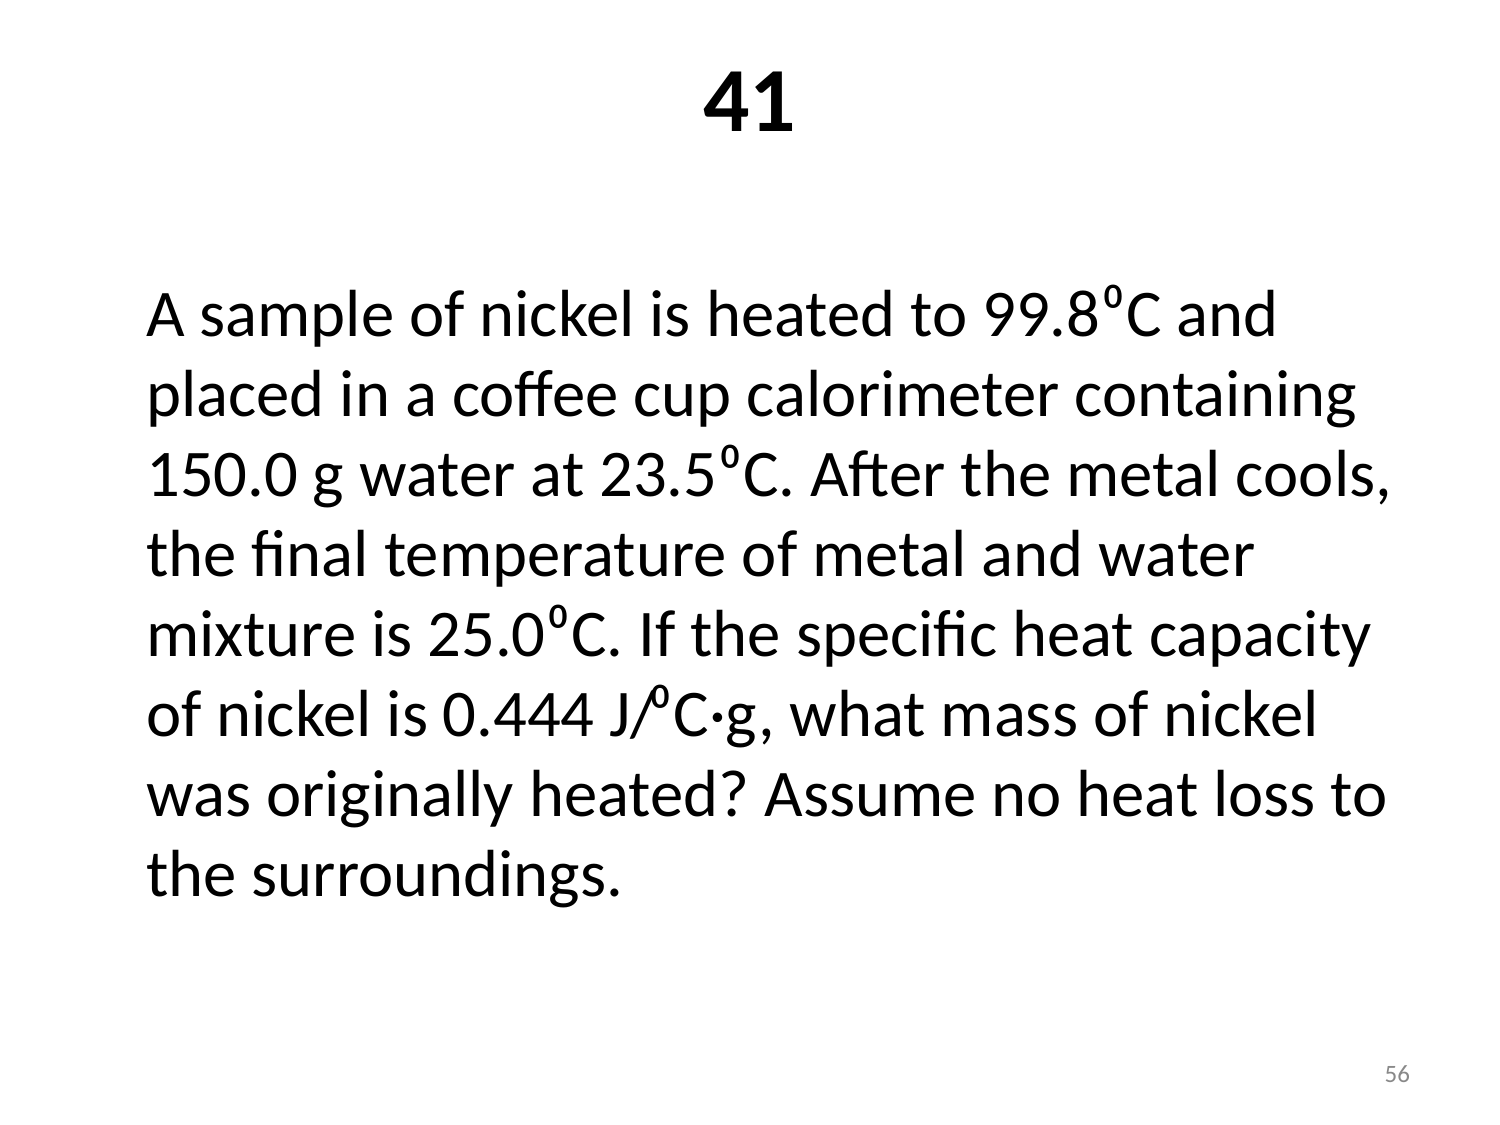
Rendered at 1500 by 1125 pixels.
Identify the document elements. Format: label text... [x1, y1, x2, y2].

text_box 41 [74, 0, 1425, 188]
list A sample of nickel is heated to 99.8⁰C and placed in a coffee cup calorimeter containing 150.0 g water at 23.5⁰C. After the metal cools, the final temperature of metal and water mixture is 25.0⁰C. If the specific heat capacity of nickel is 0.444 J/⁰C·g, what mass of nickel was originally heated? Assume no heat loss to the surroundings. [74, 262, 1426, 1006]
slide_number 56 [1074, 1042, 1425, 1103]
